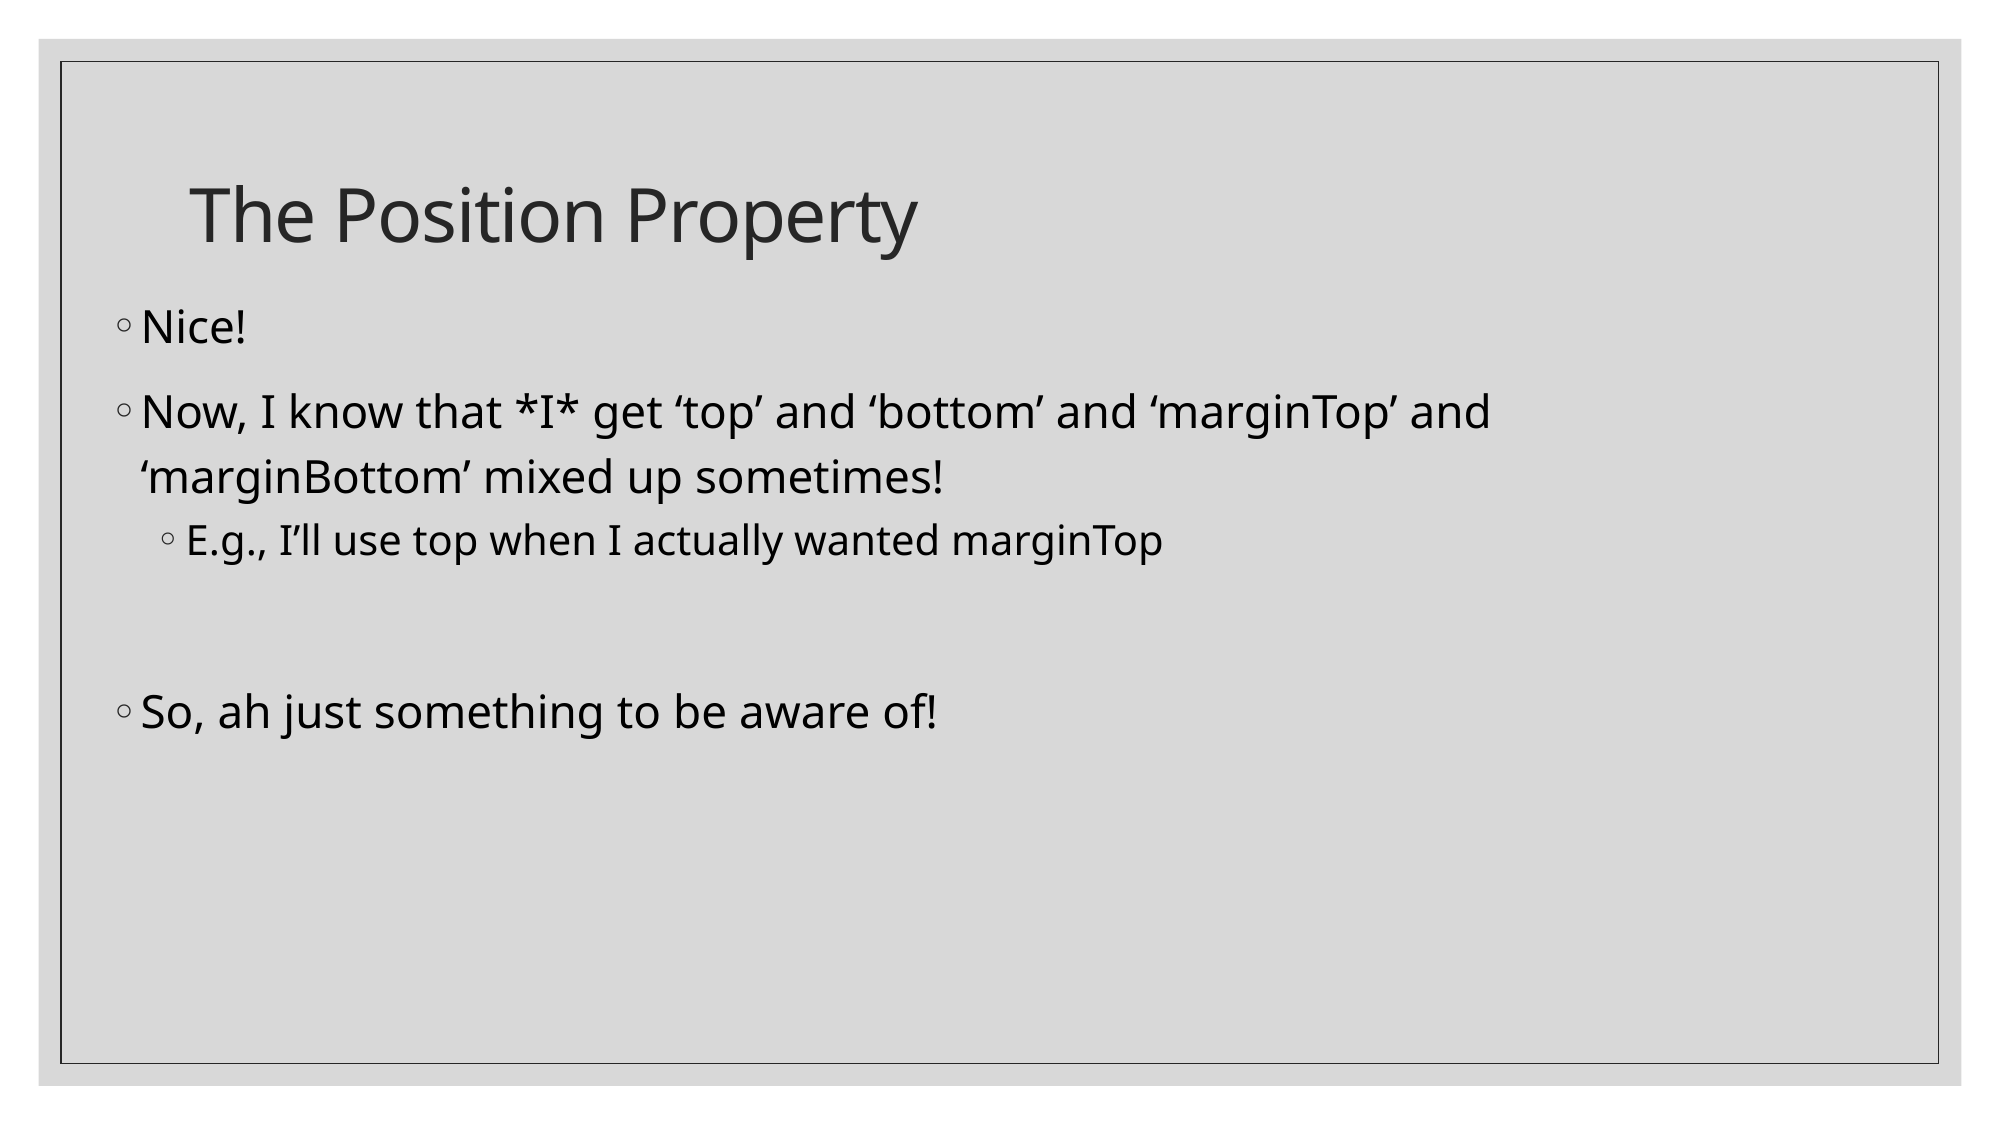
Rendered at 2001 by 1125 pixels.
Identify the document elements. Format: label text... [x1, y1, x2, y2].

list Nice! Now, I know that *I* get ‘top’ and ‘bottom’ and ‘marginTop’ and ‘marginBottom’ mixed up sometimes! E.g., I’ll use top when I actually wanted marginTop So, ah just something to be aware of! [95, 279, 1722, 1020]
title The Position Property [174, 105, 1825, 331]
